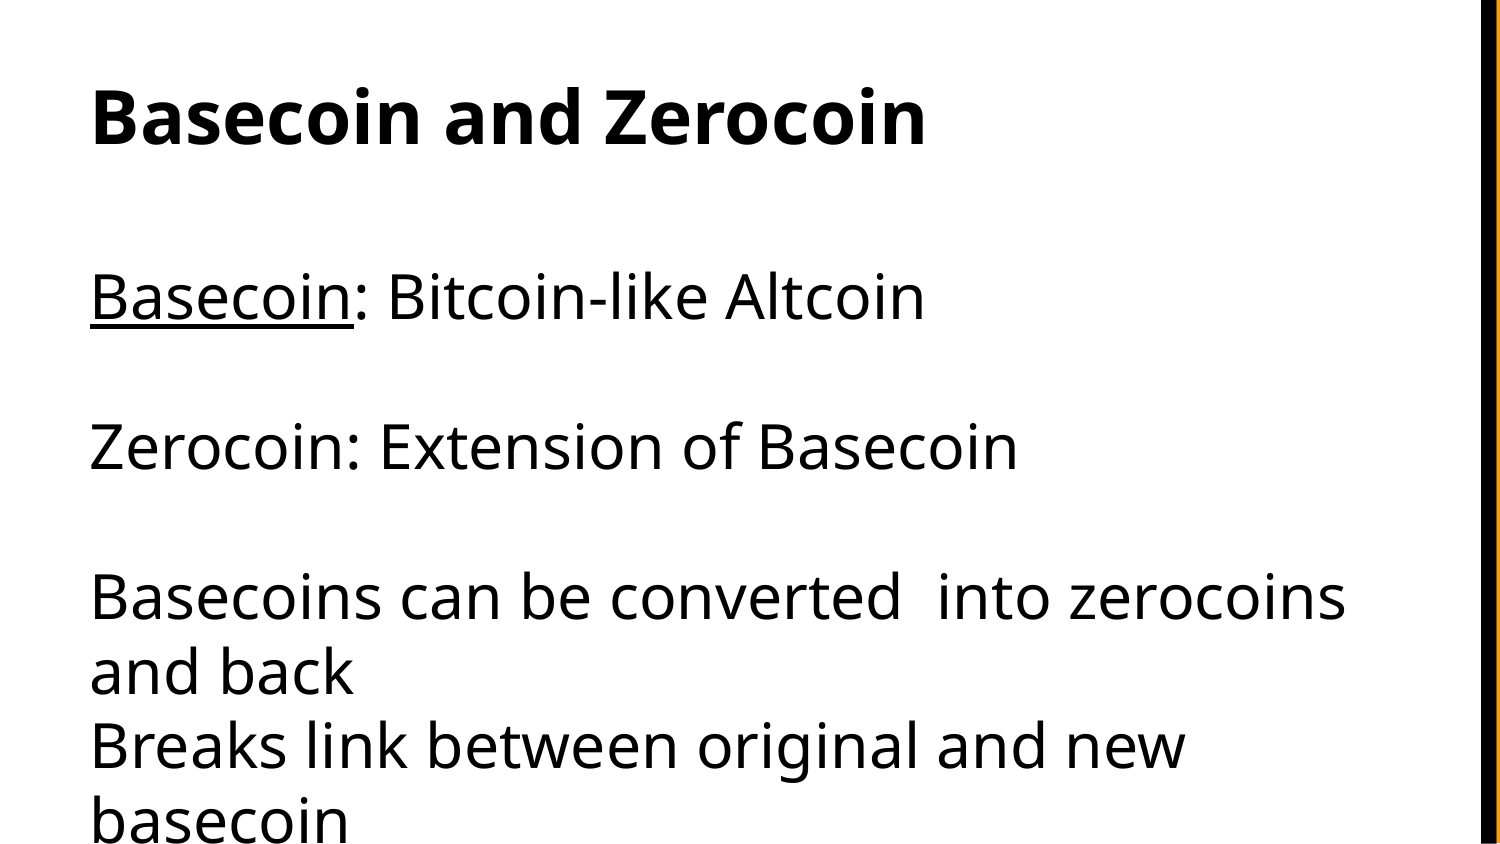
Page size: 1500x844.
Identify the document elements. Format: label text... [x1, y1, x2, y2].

text_box Basecoin: Bitcoin-like Altcoin Zerocoin: Extension of Basecoin Basecoins can be converted into zerocoins and back Breaks link between original and new basecoin [74, 196, 1425, 808]
text_box Basecoin and Zerocoin [74, 33, 1425, 175]
